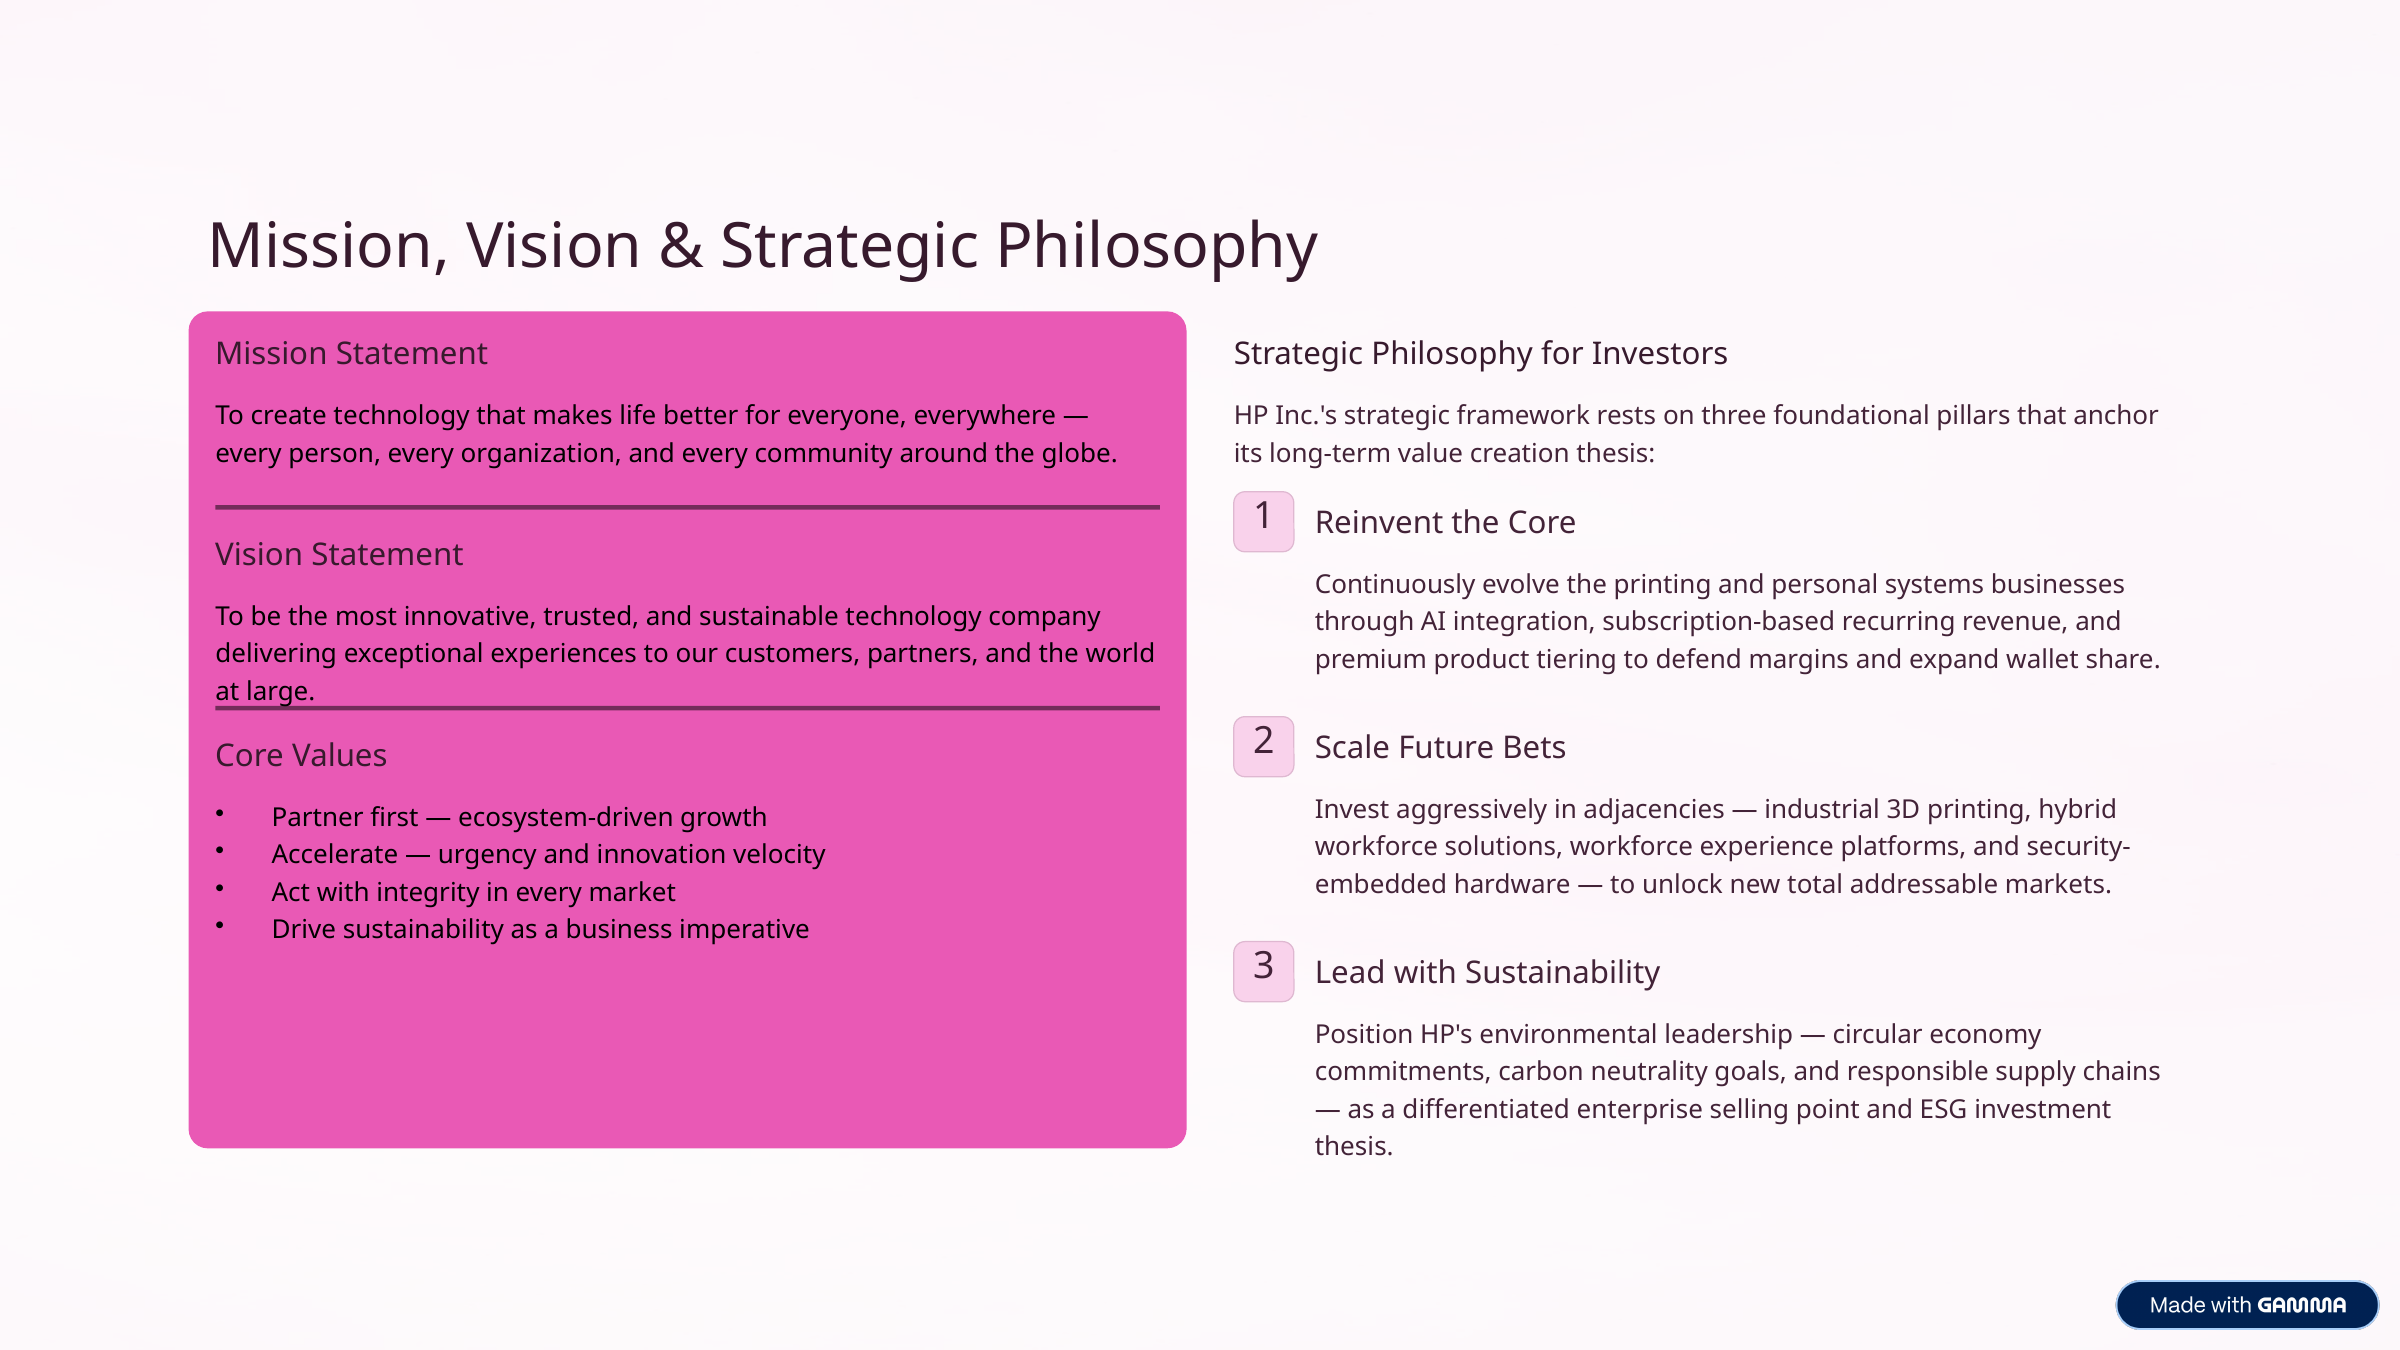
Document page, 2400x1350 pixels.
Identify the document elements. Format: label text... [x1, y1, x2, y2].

text_box Mission, Vision & Strategic Philosophy [207, 201, 1418, 281]
text_box Position HP's environmental leadership — circular economy commitments, carbon neutrality goals, and responsible supply chains — as a differentiated enterprise selling point and ESG investment thesis. [1314, 1010, 2194, 1125]
text_box [1233, 491, 1294, 552]
picture [2106, 1271, 2389, 1339]
text_box 3 [1245, 948, 1283, 996]
text_box Continuously evolve the printing and personal systems businesses through AI integration, subscription-based recurring revenue, and premium product tiering to defend margins and expand wallet share. [1314, 560, 2194, 676]
text_box 1 [1245, 498, 1283, 546]
text_box To create technology that makes life better for everyone, everywhere — every person, every organization, and every community around the globe. [215, 392, 1160, 469]
text_box [1233, 941, 1294, 1002]
text_box Strategic Philosophy for Investors [1233, 332, 1765, 372]
text_box Reinvent the Core [1314, 500, 1630, 541]
text_box Vision Statement [215, 533, 530, 573]
text_box [188, 311, 1187, 1149]
text_box HP Inc.'s strategic framework rests on three foundational pillars that anchor its long-term value creation thesis: [1233, 392, 2194, 469]
text_box [215, 705, 1160, 711]
text_box Lead with Sustainability [1314, 950, 1696, 991]
text_box Scale Future Bets [1314, 725, 1630, 766]
text_box Invest aggressively in adjacencies — industrial 3D printing, hybrid workforce solutions, workforce experience platforms, and security-embedded hardware — to unlock new total addressable markets. [1314, 785, 2194, 900]
text_box 2 [1245, 723, 1283, 771]
text_box To be the most innovative, trusted, and sustainable technology company delivering exceptional experiences to our customers, partners, and the world at large. [215, 593, 1160, 670]
text_box [215, 505, 1160, 510]
text_box [1233, 716, 1294, 777]
text_box Core Values [215, 733, 530, 774]
text_box Mission Statement [215, 332, 530, 372]
text_box Partner first — ecosystem-driven growth Accelerate — urgency and innovation velocity Act with integrity in every market Drive sustainability as a business imperative [215, 794, 1160, 968]
